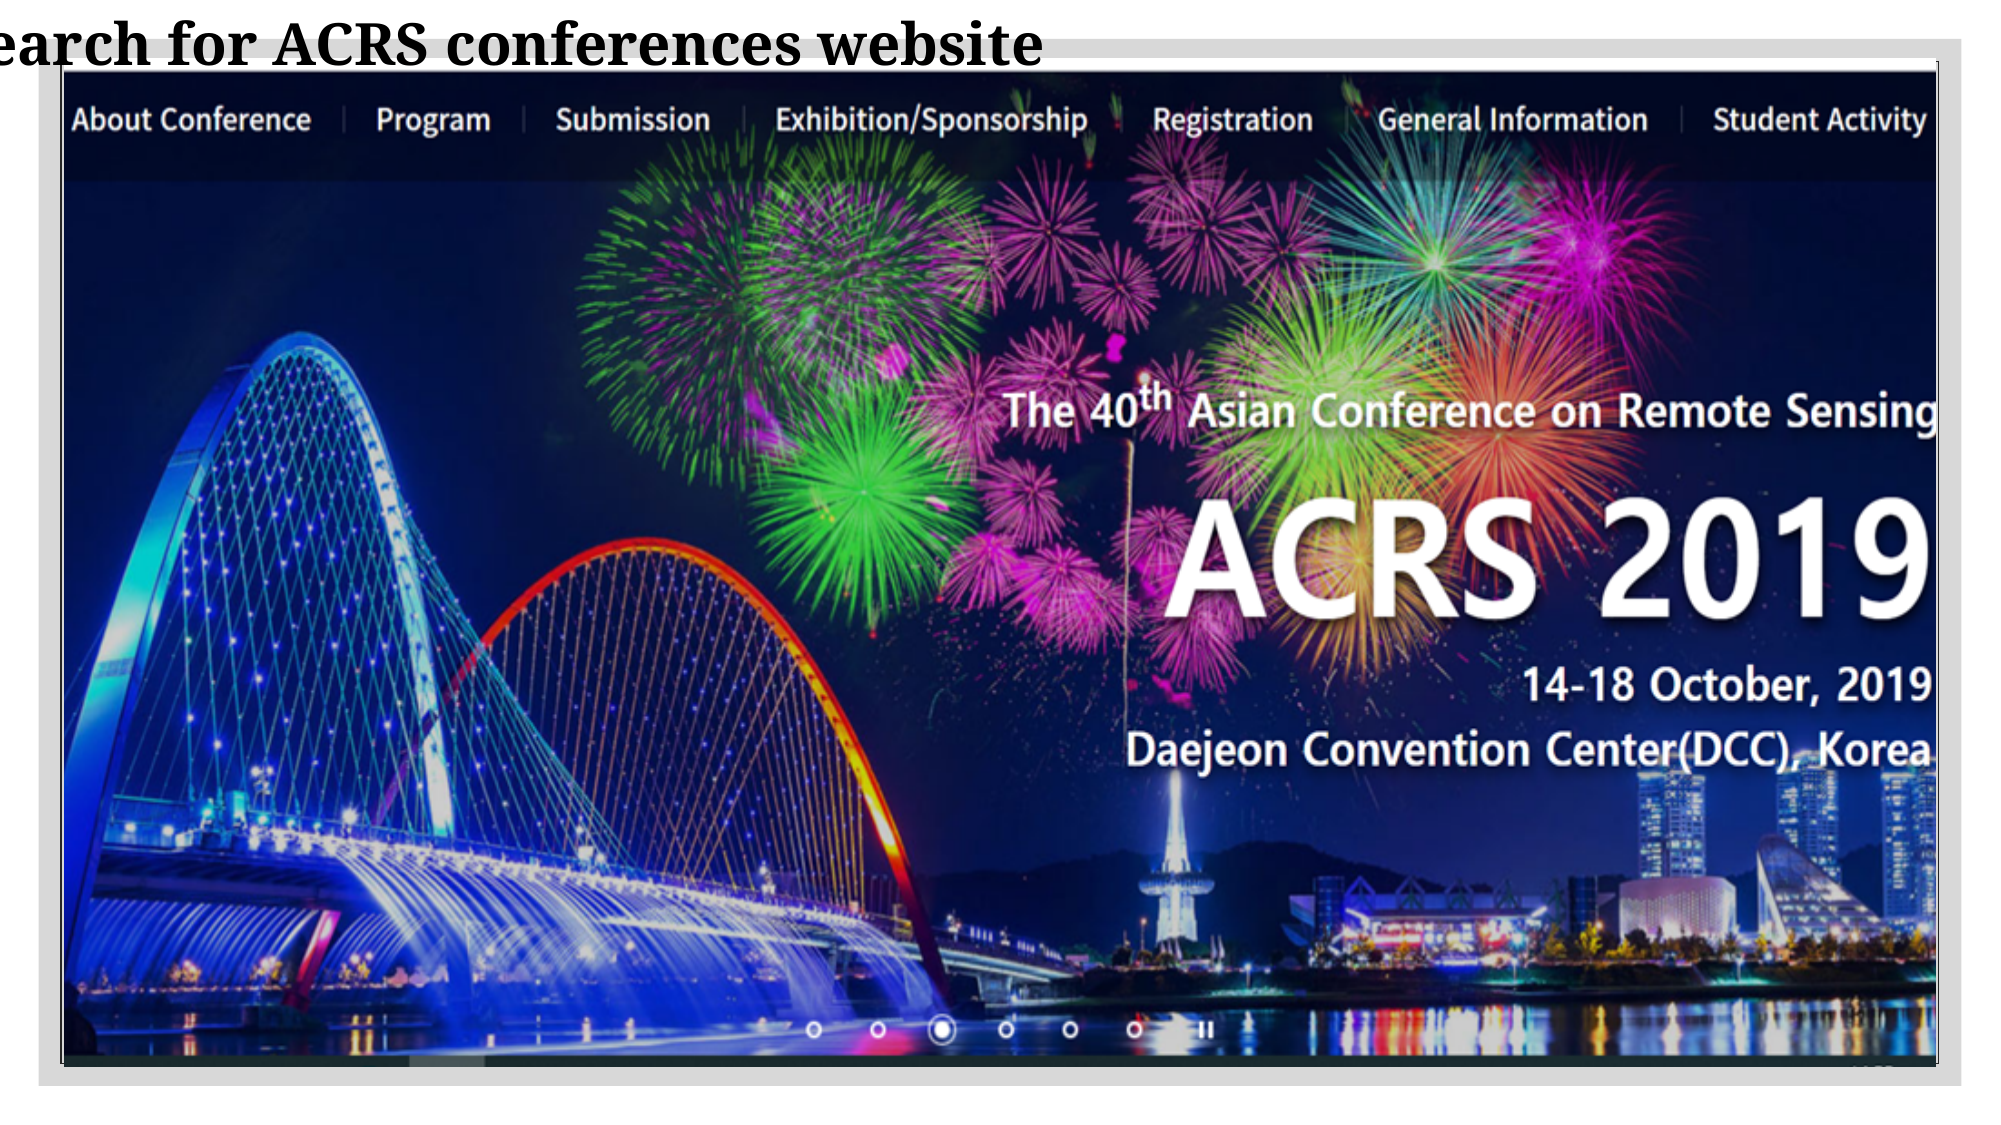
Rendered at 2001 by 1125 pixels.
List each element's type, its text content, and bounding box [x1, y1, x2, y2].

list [64, 58, 1936, 1067]
text_box Search for ACRS conferences website [0, 0, 1060, 85]
